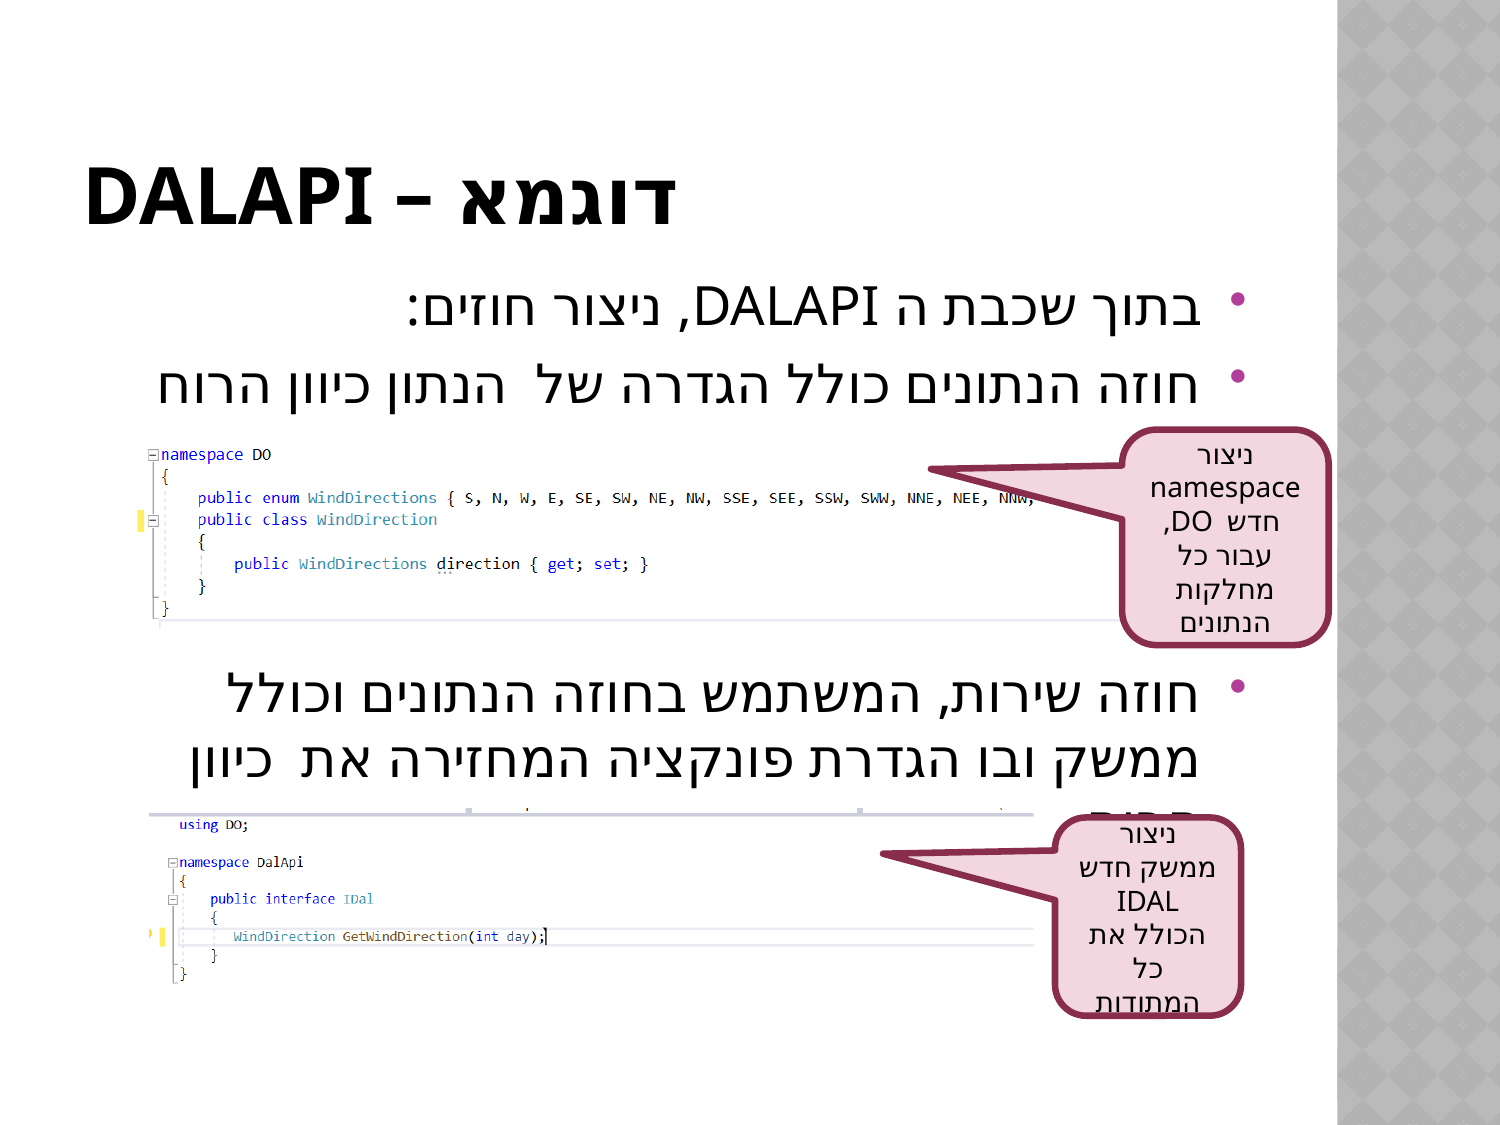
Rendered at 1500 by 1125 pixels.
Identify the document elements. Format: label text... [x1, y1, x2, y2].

text_box ניצור namespace חדש DO, עבור כל מחלקות הנתונים [1129, 426, 1333, 649]
text_box ניצור ממשק חדש IDAL הכולל את כל המתודות [1038, 814, 1245, 1020]
title דוגמא – DALAPI [75, 52, 1263, 240]
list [1337, 0, 1500, 1125]
picture [148, 808, 1035, 1008]
list בתוך שכבת ה DALAPI, ניצור חוזים: חוזה הנתונים כולל הגדרה של הנתון כיוון הרוח חוזה שירות, המשתמש בחוזה הנתונים וכולל ממשק ובו הגדרת פונקציה המחזירה את כיוון הרוח [75, 264, 1263, 1059]
picture [124, 429, 1171, 629]
